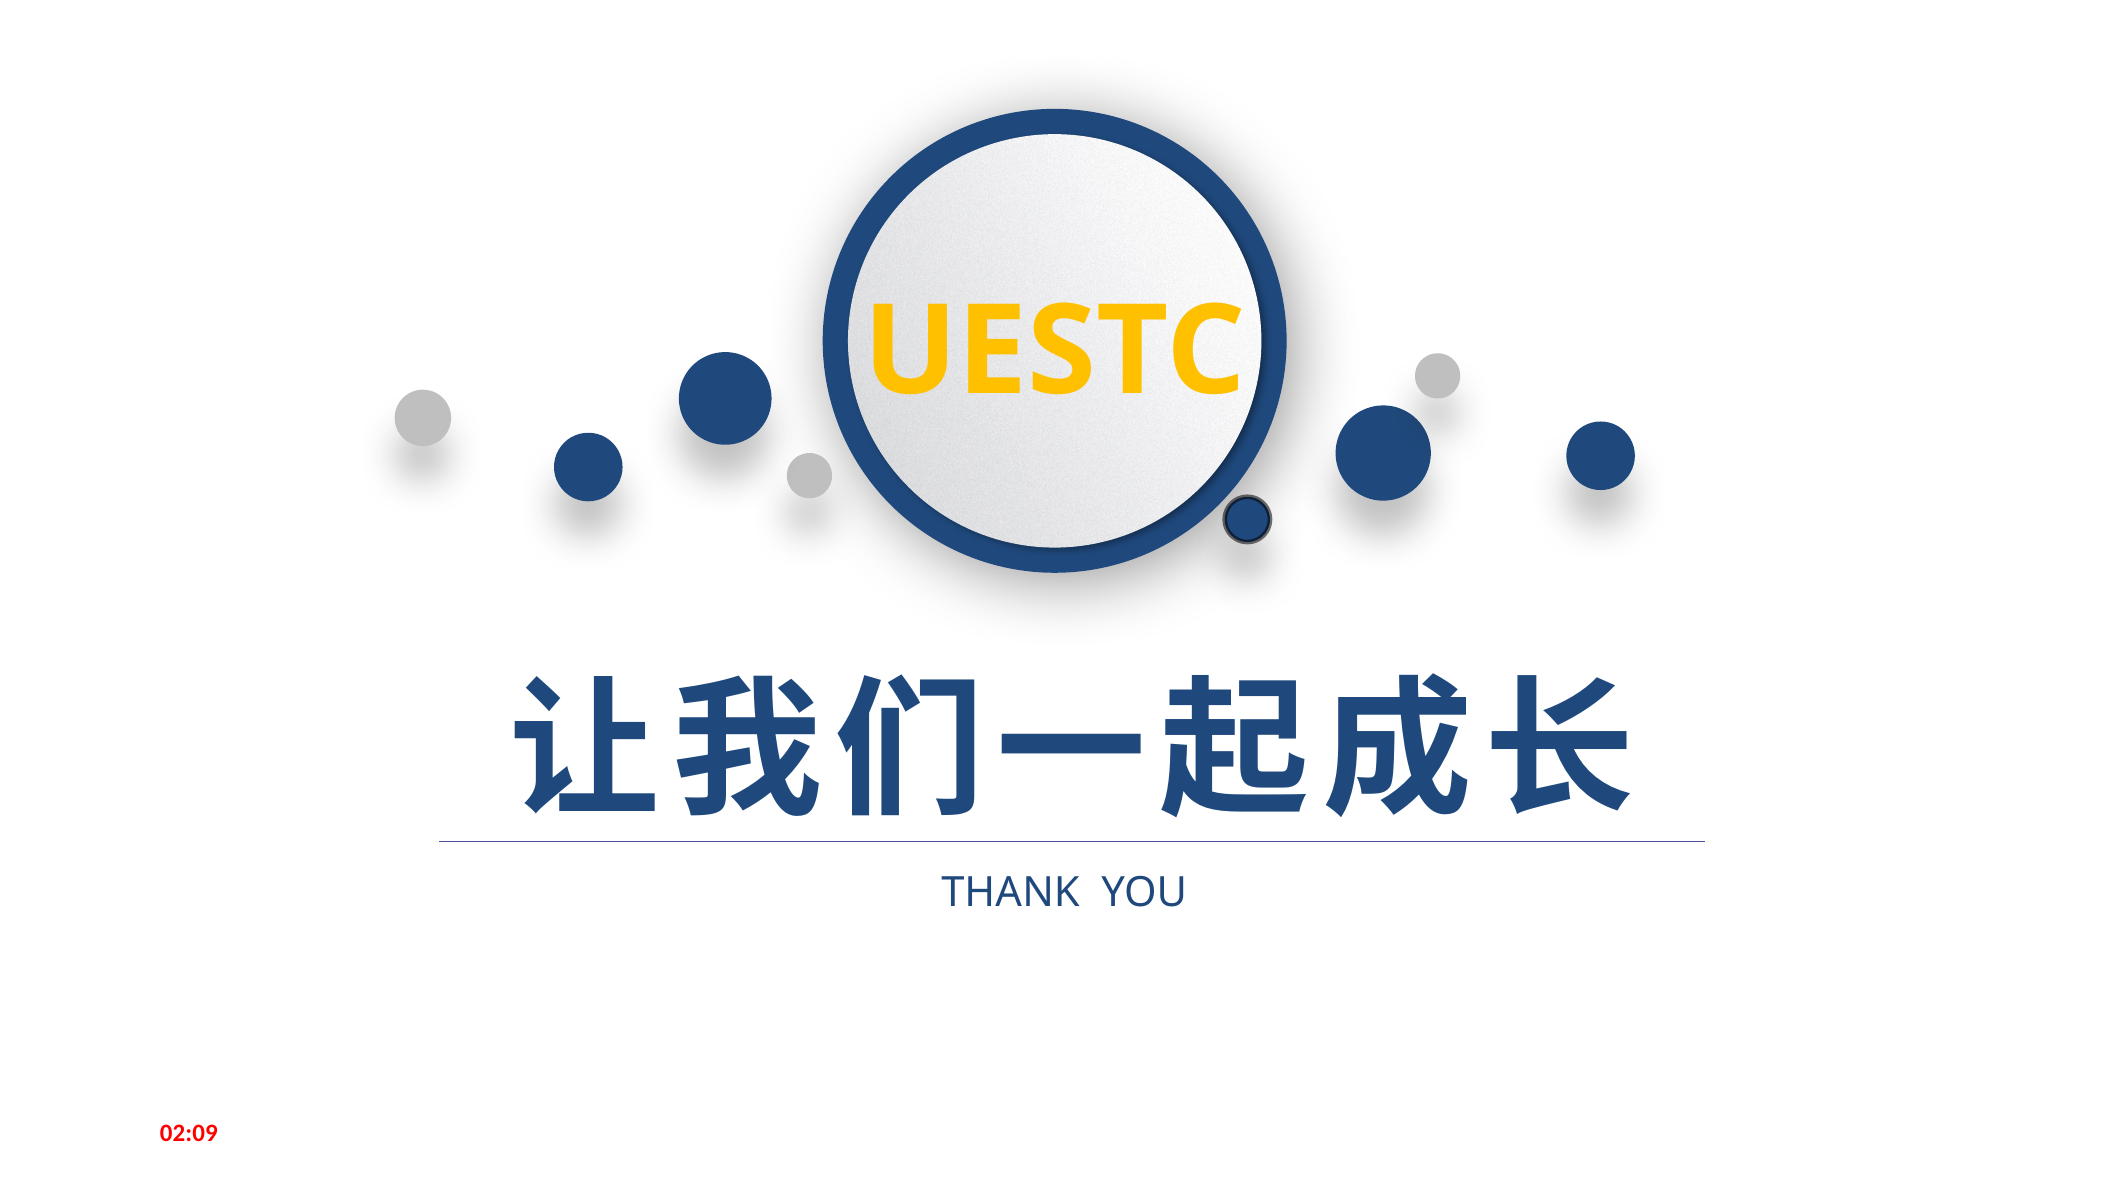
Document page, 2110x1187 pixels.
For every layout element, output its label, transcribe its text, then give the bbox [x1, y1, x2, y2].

text_box 让我们一起成长 [369, 652, 1776, 833]
text_box [394, 389, 452, 447]
text_box [678, 352, 772, 445]
text_box [786, 453, 822, 499]
text_box [1335, 405, 1431, 501]
text_box [553, 432, 623, 502]
text_box [1566, 421, 1635, 491]
text_box THANK YOU [428, 864, 1711, 916]
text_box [822, 108, 1287, 573]
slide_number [145, 1099, 620, 1163]
text_box [1415, 353, 1461, 399]
